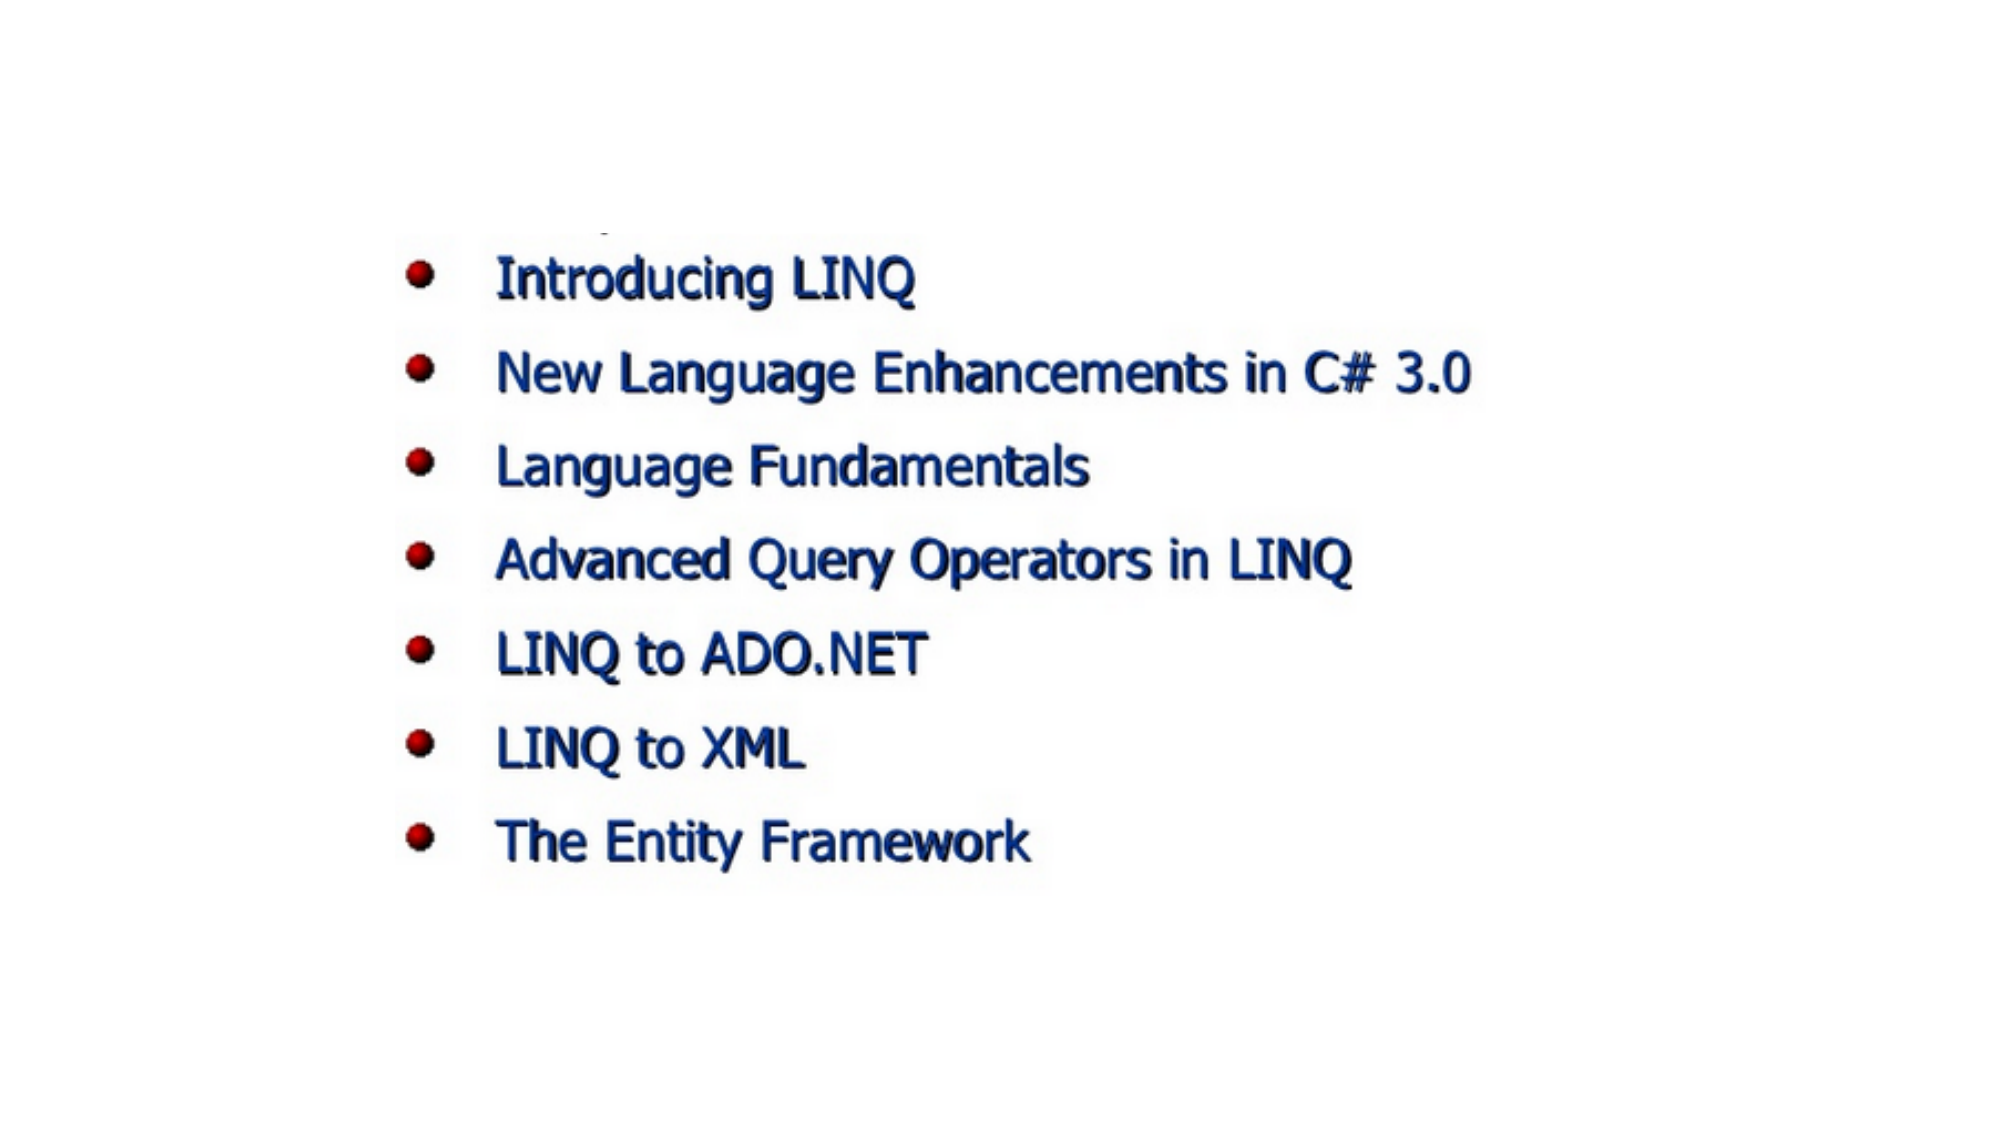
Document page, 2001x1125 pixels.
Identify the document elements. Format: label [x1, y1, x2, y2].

picture [395, 233, 1685, 978]
